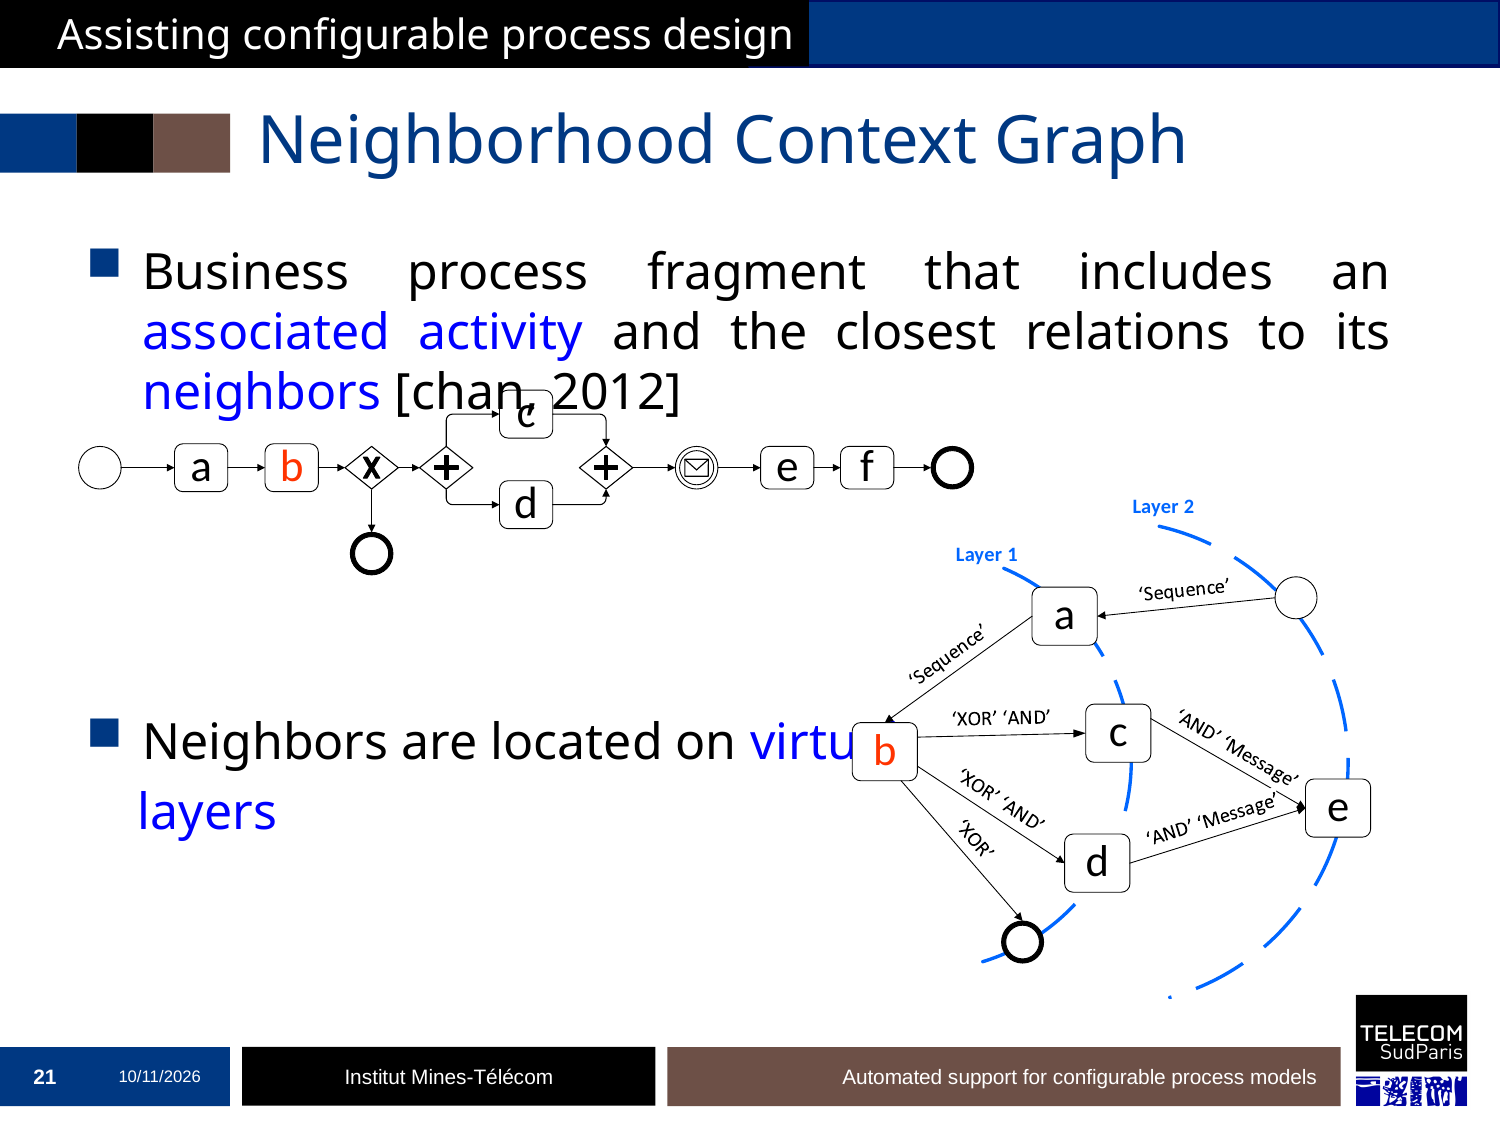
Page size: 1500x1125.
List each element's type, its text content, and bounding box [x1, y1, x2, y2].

title Neighborhood Context Graph [242, 90, 1459, 185]
list Business process fragment that includes an associated activity and the closest relations to its neighbors [chan, 2012] Neighbors are located on virtual layers [70, 231, 1406, 1000]
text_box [850, 483, 1372, 1000]
picture [1352, 991, 1471, 1110]
slide_number 21 [1, 1046, 89, 1106]
text_box Assisting configurable process design [0, 0, 811, 68]
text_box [76, 385, 975, 600]
footer Automated support for configurable process models [667, 1046, 1341, 1106]
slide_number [89, 1046, 232, 1106]
